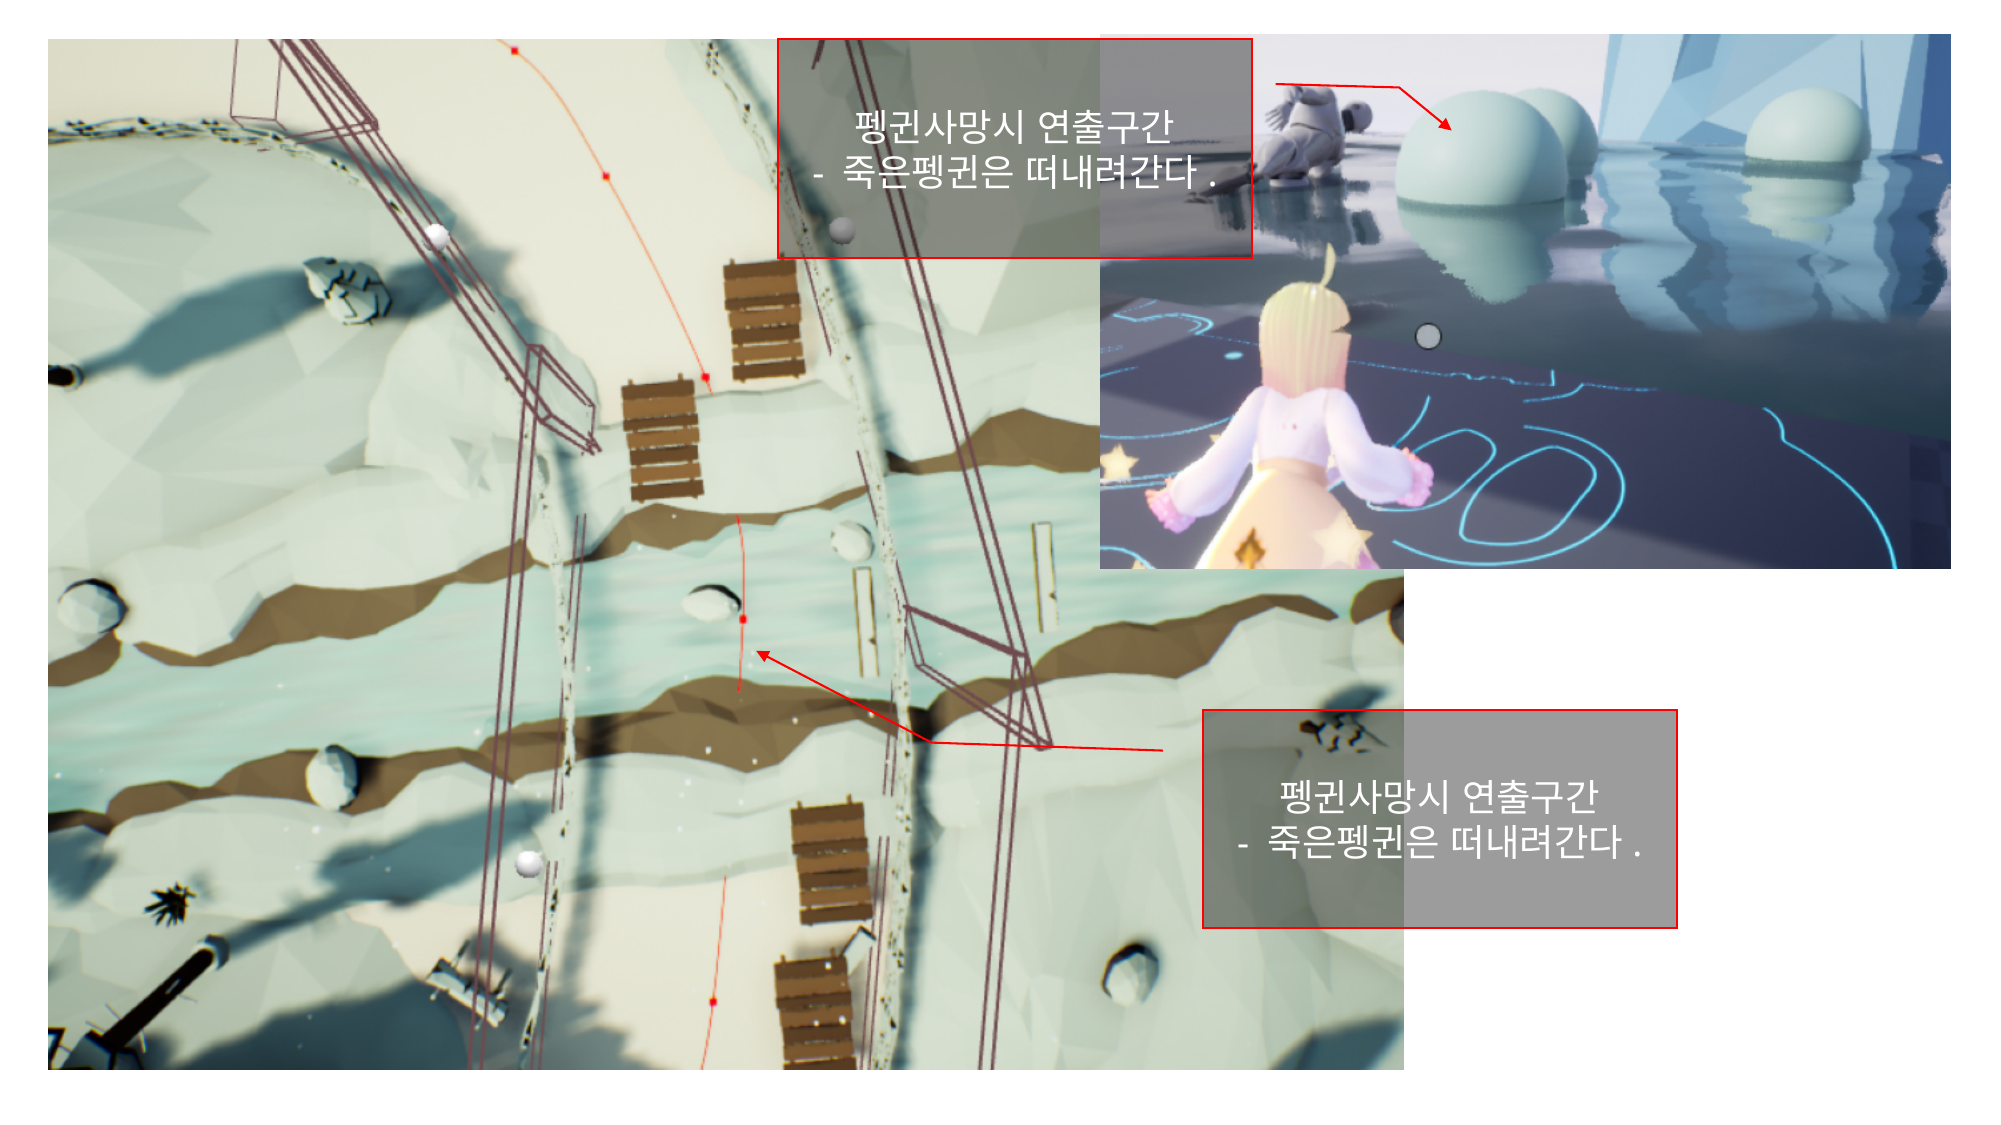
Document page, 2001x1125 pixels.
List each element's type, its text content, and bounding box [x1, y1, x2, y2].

text_box 펭귄사망시 연출구간 - 죽은펭귄은 떠내려간다. [1404, 709, 1678, 929]
picture [1100, 34, 1951, 569]
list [48, 39, 1404, 1070]
